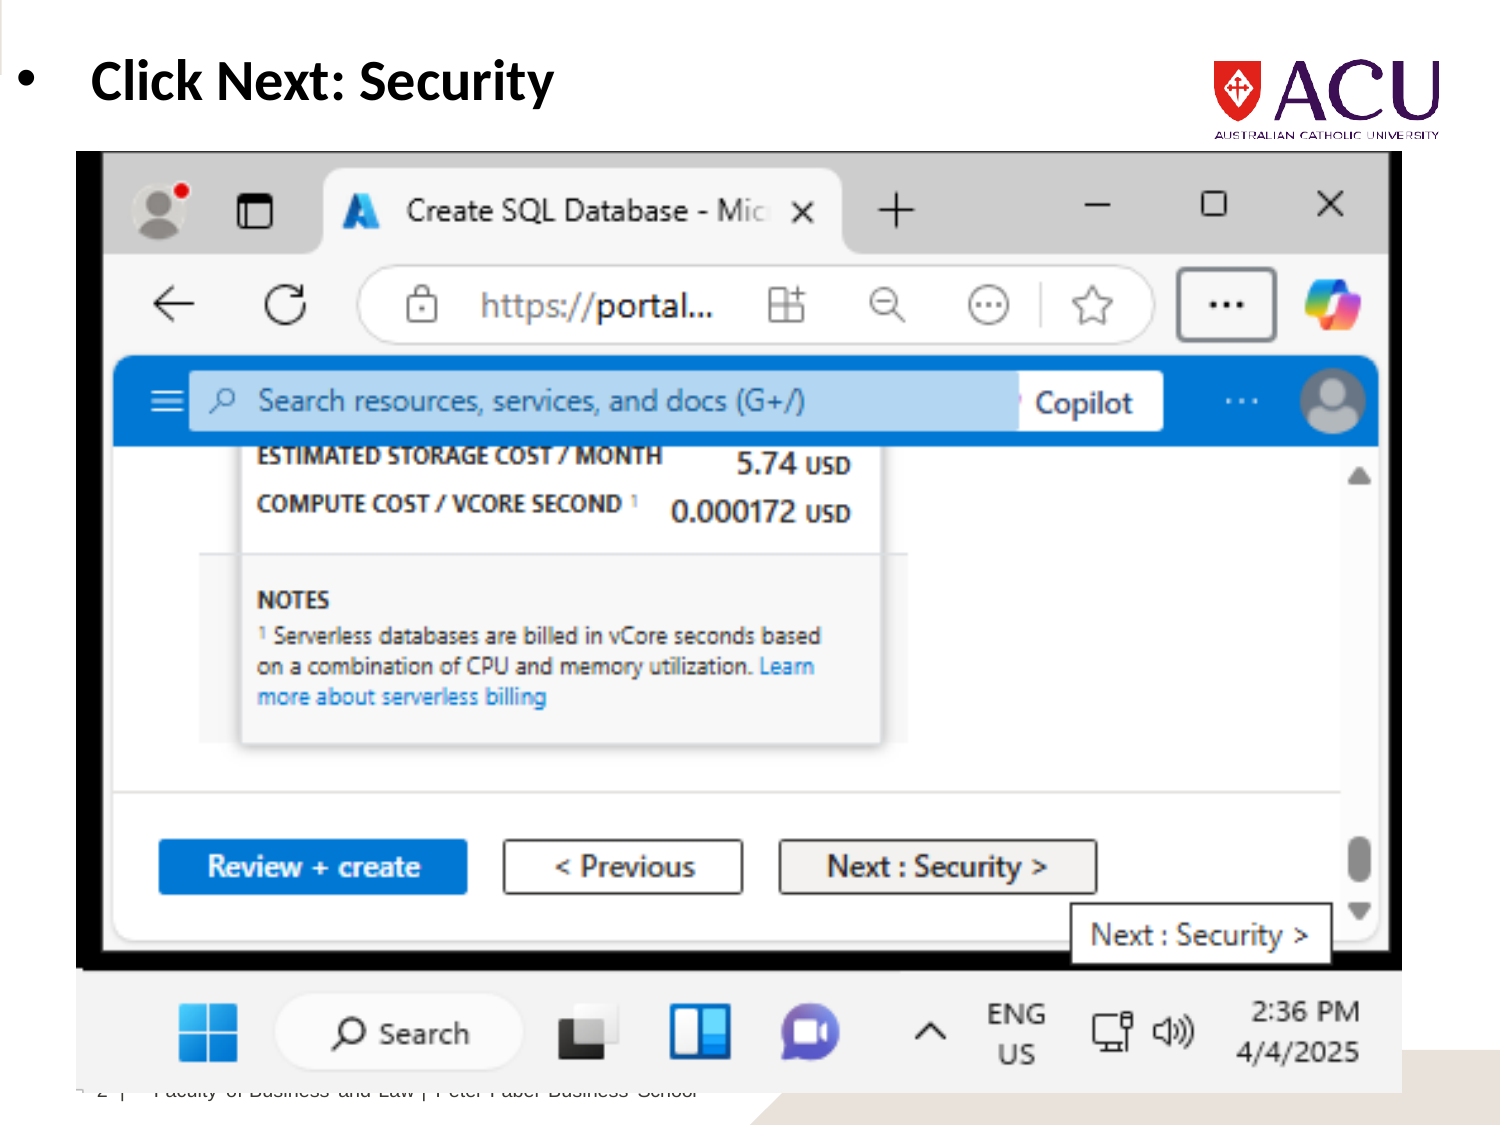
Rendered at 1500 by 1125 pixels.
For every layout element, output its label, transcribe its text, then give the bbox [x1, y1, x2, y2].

picture [76, 151, 1402, 1093]
text_box Click Next: Security [1, 0, 1050, 120]
picture [1214, 59, 1439, 139]
